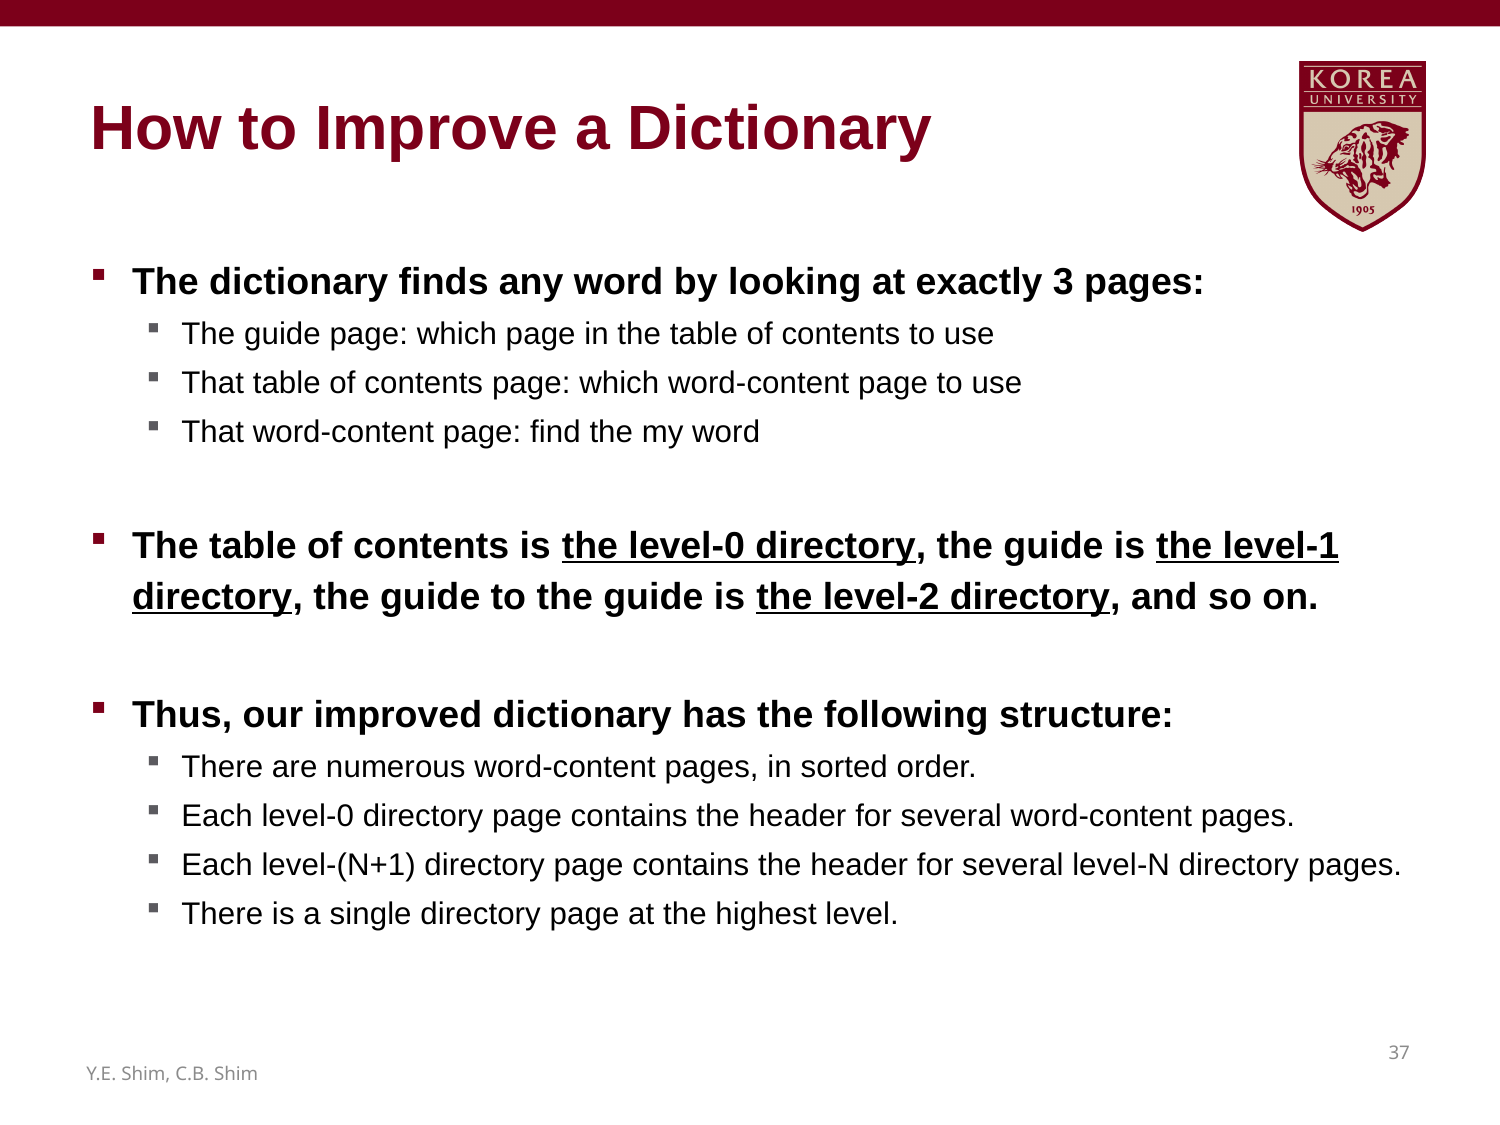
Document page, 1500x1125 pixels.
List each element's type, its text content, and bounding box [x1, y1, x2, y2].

picture [1299, 61, 1426, 232]
slide_number 36 [1074, 1023, 1425, 1084]
list The dictionary finds any word by looking at exactly 3 pages: The guide page: which page in the table of contents to use That table of contents page: which word-content page to use That word-content page: find the my word The table of contents is the level-0 directory, the guide is the level-1 directory, the guide to the guide is the level-2 directory, and so on. Thus, our improved dictionary has the following structure: There are numerous word-content pages, in sorted order. Each level-0 directory page contains the header for several word-content pages. Each level-(N+1) directory page contains the header for several level-N directory pages. There is a single directory page at the highest level. [75, 243, 1425, 986]
title How to Improve a Dictionary [75, 30, 1425, 219]
